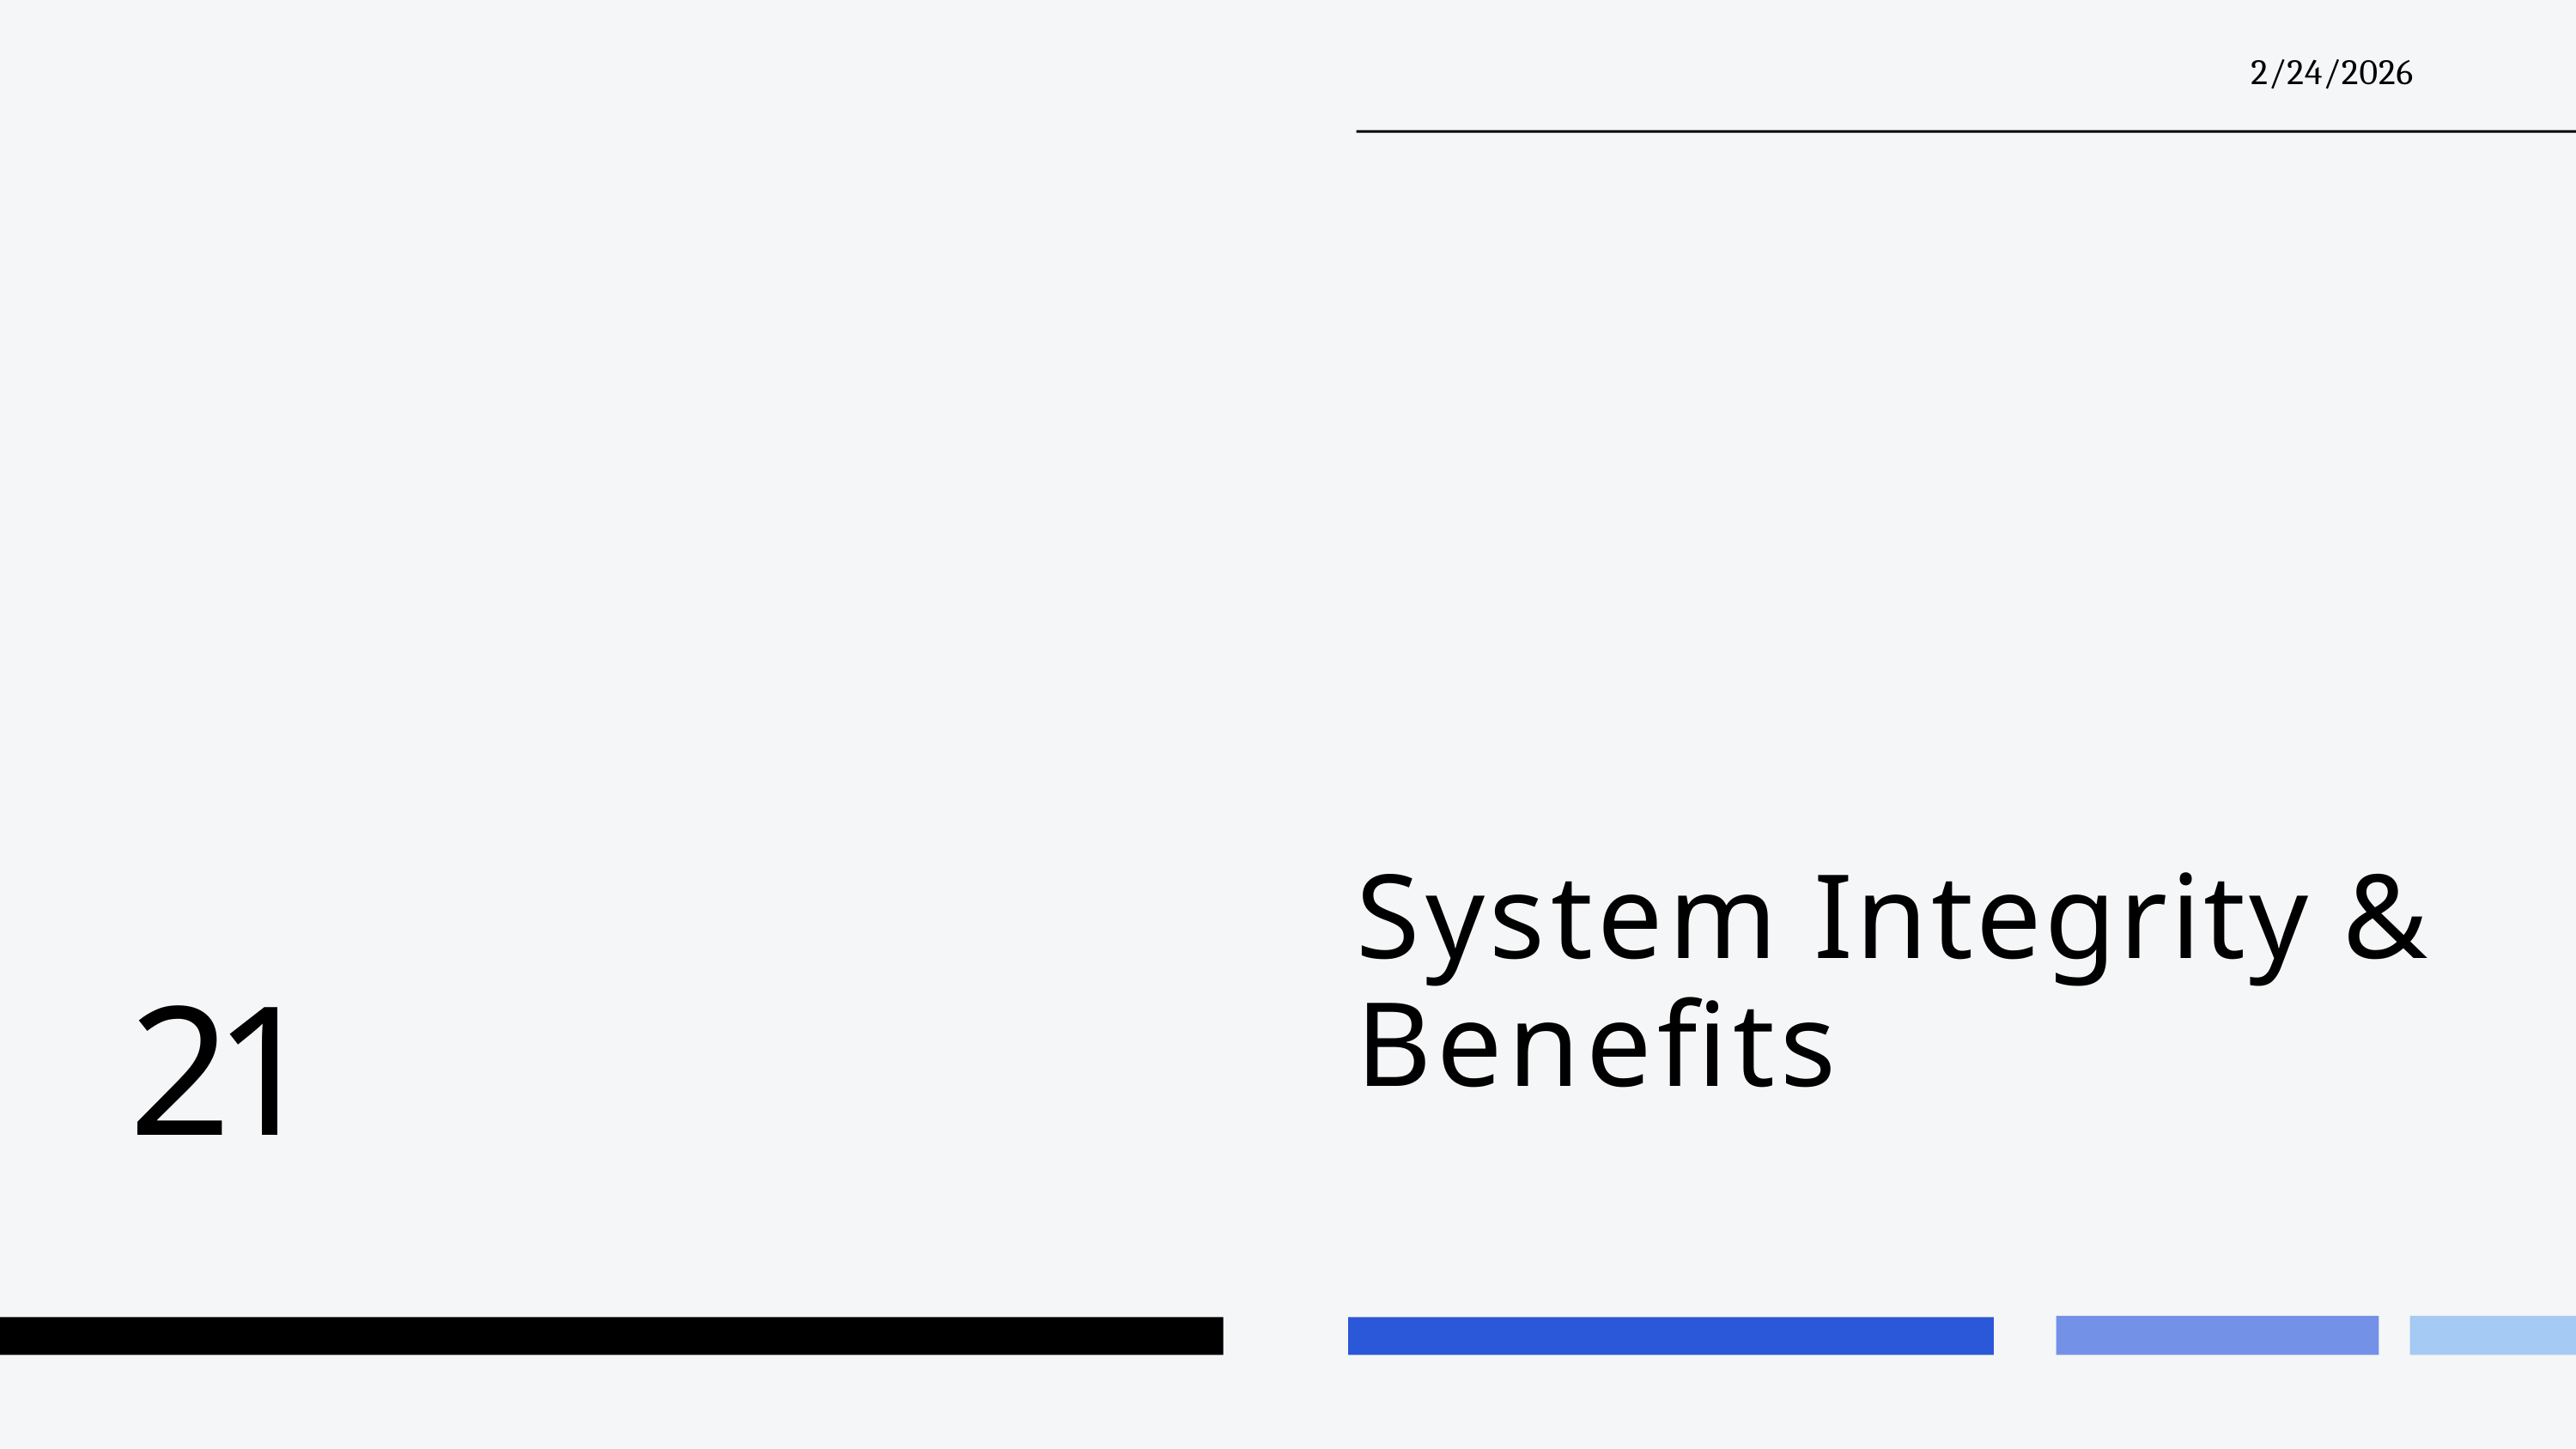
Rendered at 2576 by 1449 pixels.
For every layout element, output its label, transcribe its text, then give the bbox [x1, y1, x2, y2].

text_box [2056, 1315, 2379, 1355]
text_box [331, 1317, 1224, 1355]
text_box [0, 1317, 127, 1355]
text_box 2/24/2026 [2249, 46, 2438, 92]
text_box 21. [127, 954, 331, 1385]
text_box [1348, 1317, 1994, 1355]
text_box [2409, 1315, 2576, 1355]
text_box [1356, 130, 2576, 133]
title System Integrity & Benefits [1354, 839, 2437, 1110]
